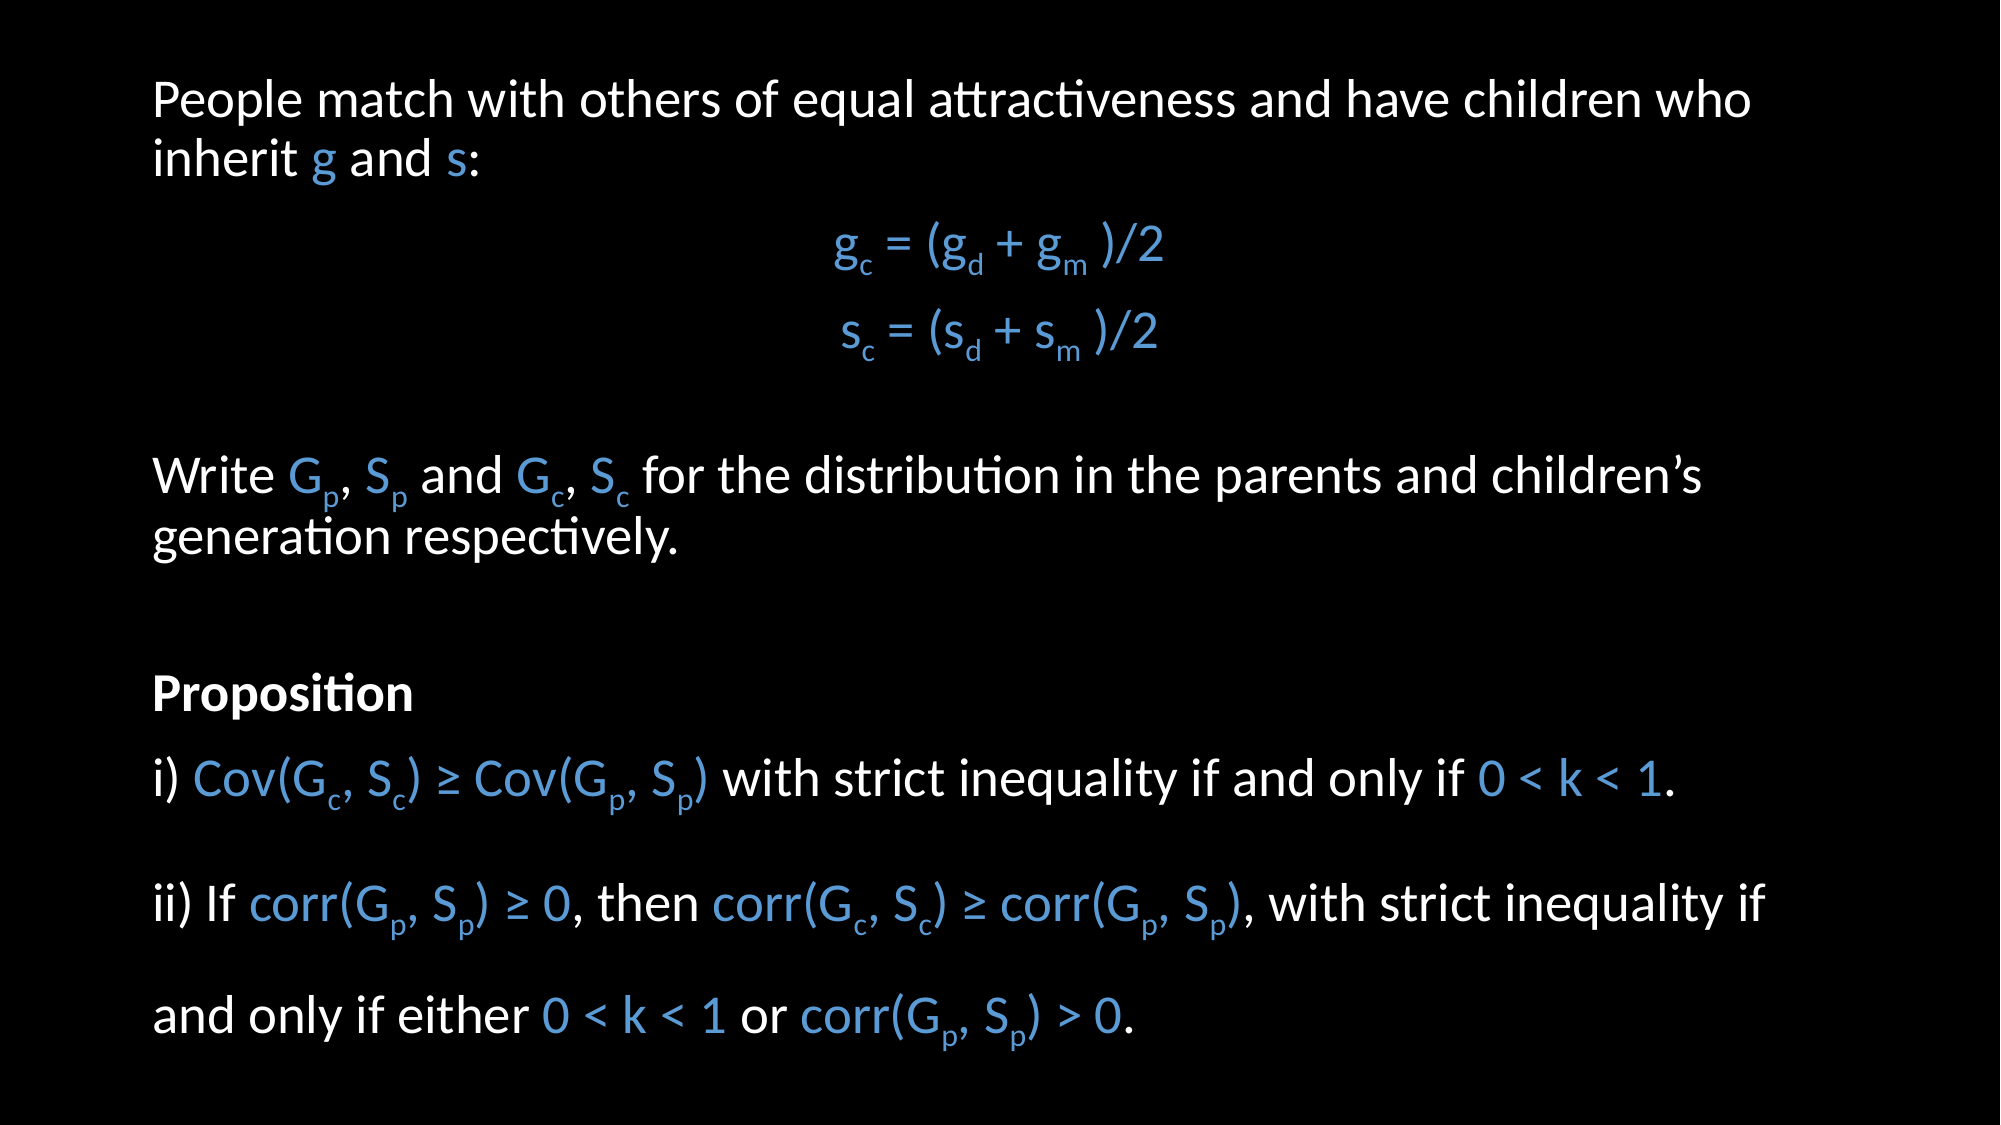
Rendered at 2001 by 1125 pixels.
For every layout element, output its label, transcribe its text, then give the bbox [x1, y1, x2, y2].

list People match with others of equal attractiveness and have children who inherit g and s: gc = (gd + gm )/2 sc = (sd + sm )/2 Write Gp, Sp and Gc, Sc for the distribution in the parents and children’s generation respectively. Proposition i) Cov(Gc, Sc) ≥ Cov(Gp, Sp) with strict inequality if and only if 0 < k < 1. ii) If corr(Gp, Sp) ≥ 0, then corr(Gc, Sc) ≥ corr(Gp, Sp), with strict inequality if and only if either 0 < k < 1 or corr(Gp, Sp) > 0. [137, 62, 1863, 1066]
